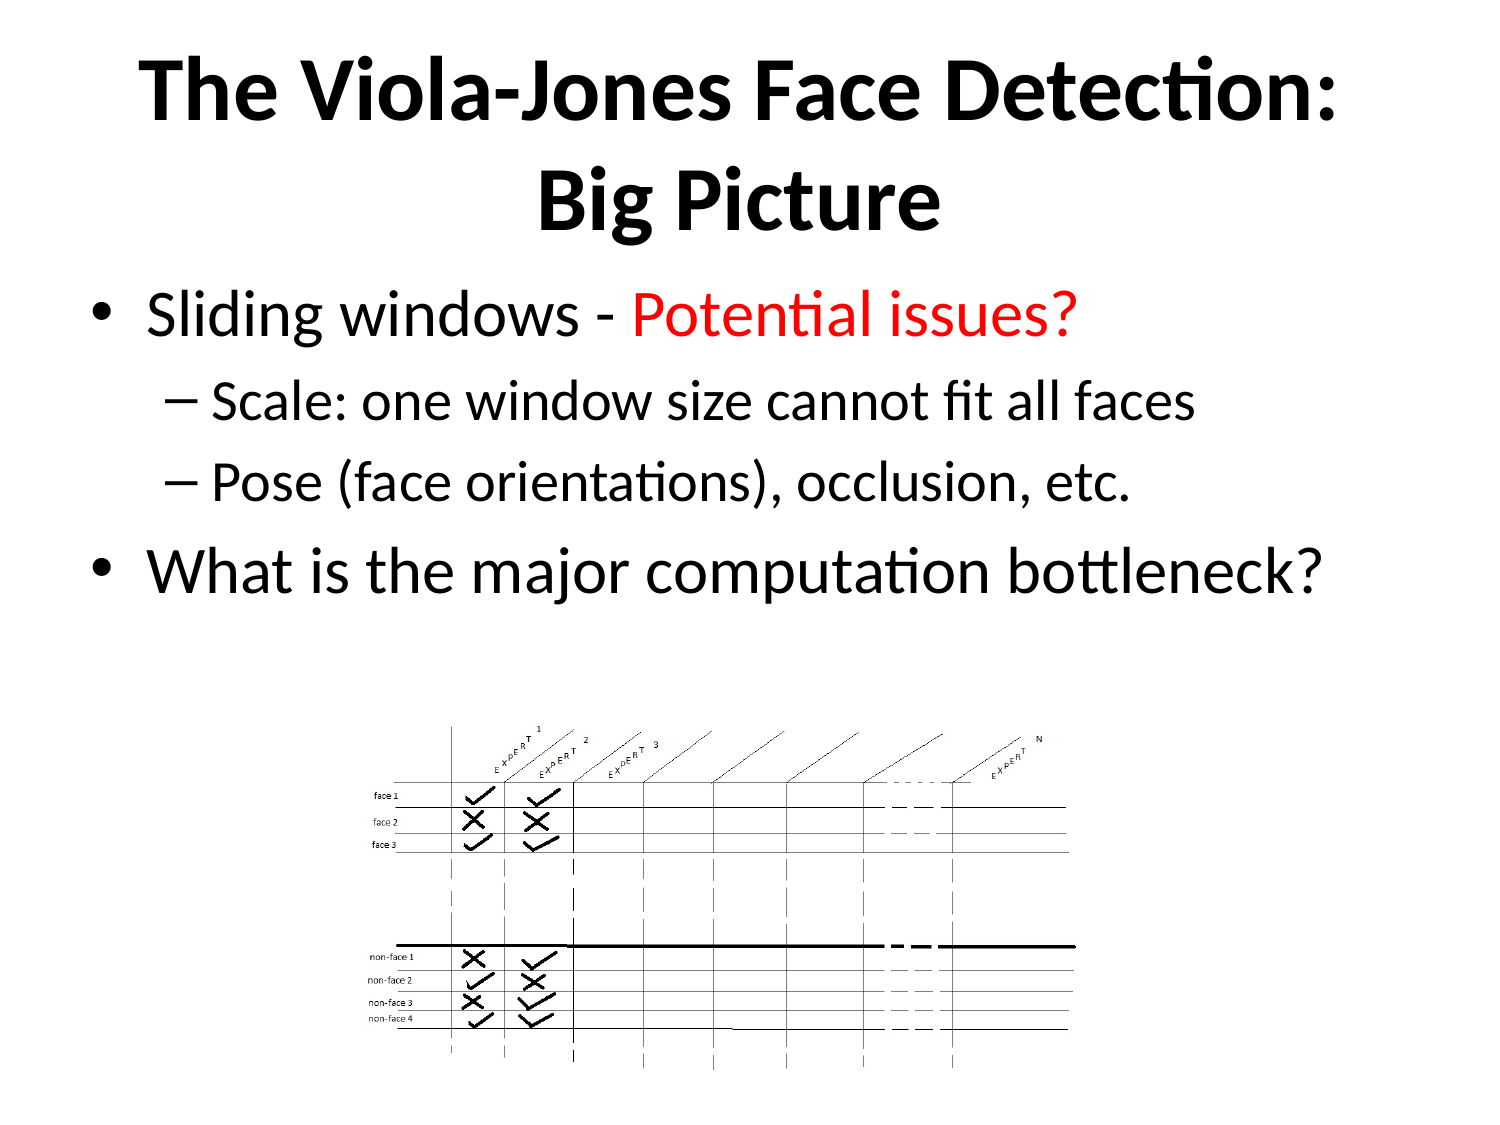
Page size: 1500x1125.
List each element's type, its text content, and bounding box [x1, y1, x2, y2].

title The Viola-Jones Face Detection: Big Picture [74, 44, 1426, 233]
list Sliding windows - Potential issues? Scale: one window size cannot fit all faces Pose (face orientations), occlusion, etc. What is the major computation bottleneck? [74, 262, 1426, 1006]
picture [293, 712, 1207, 1093]
